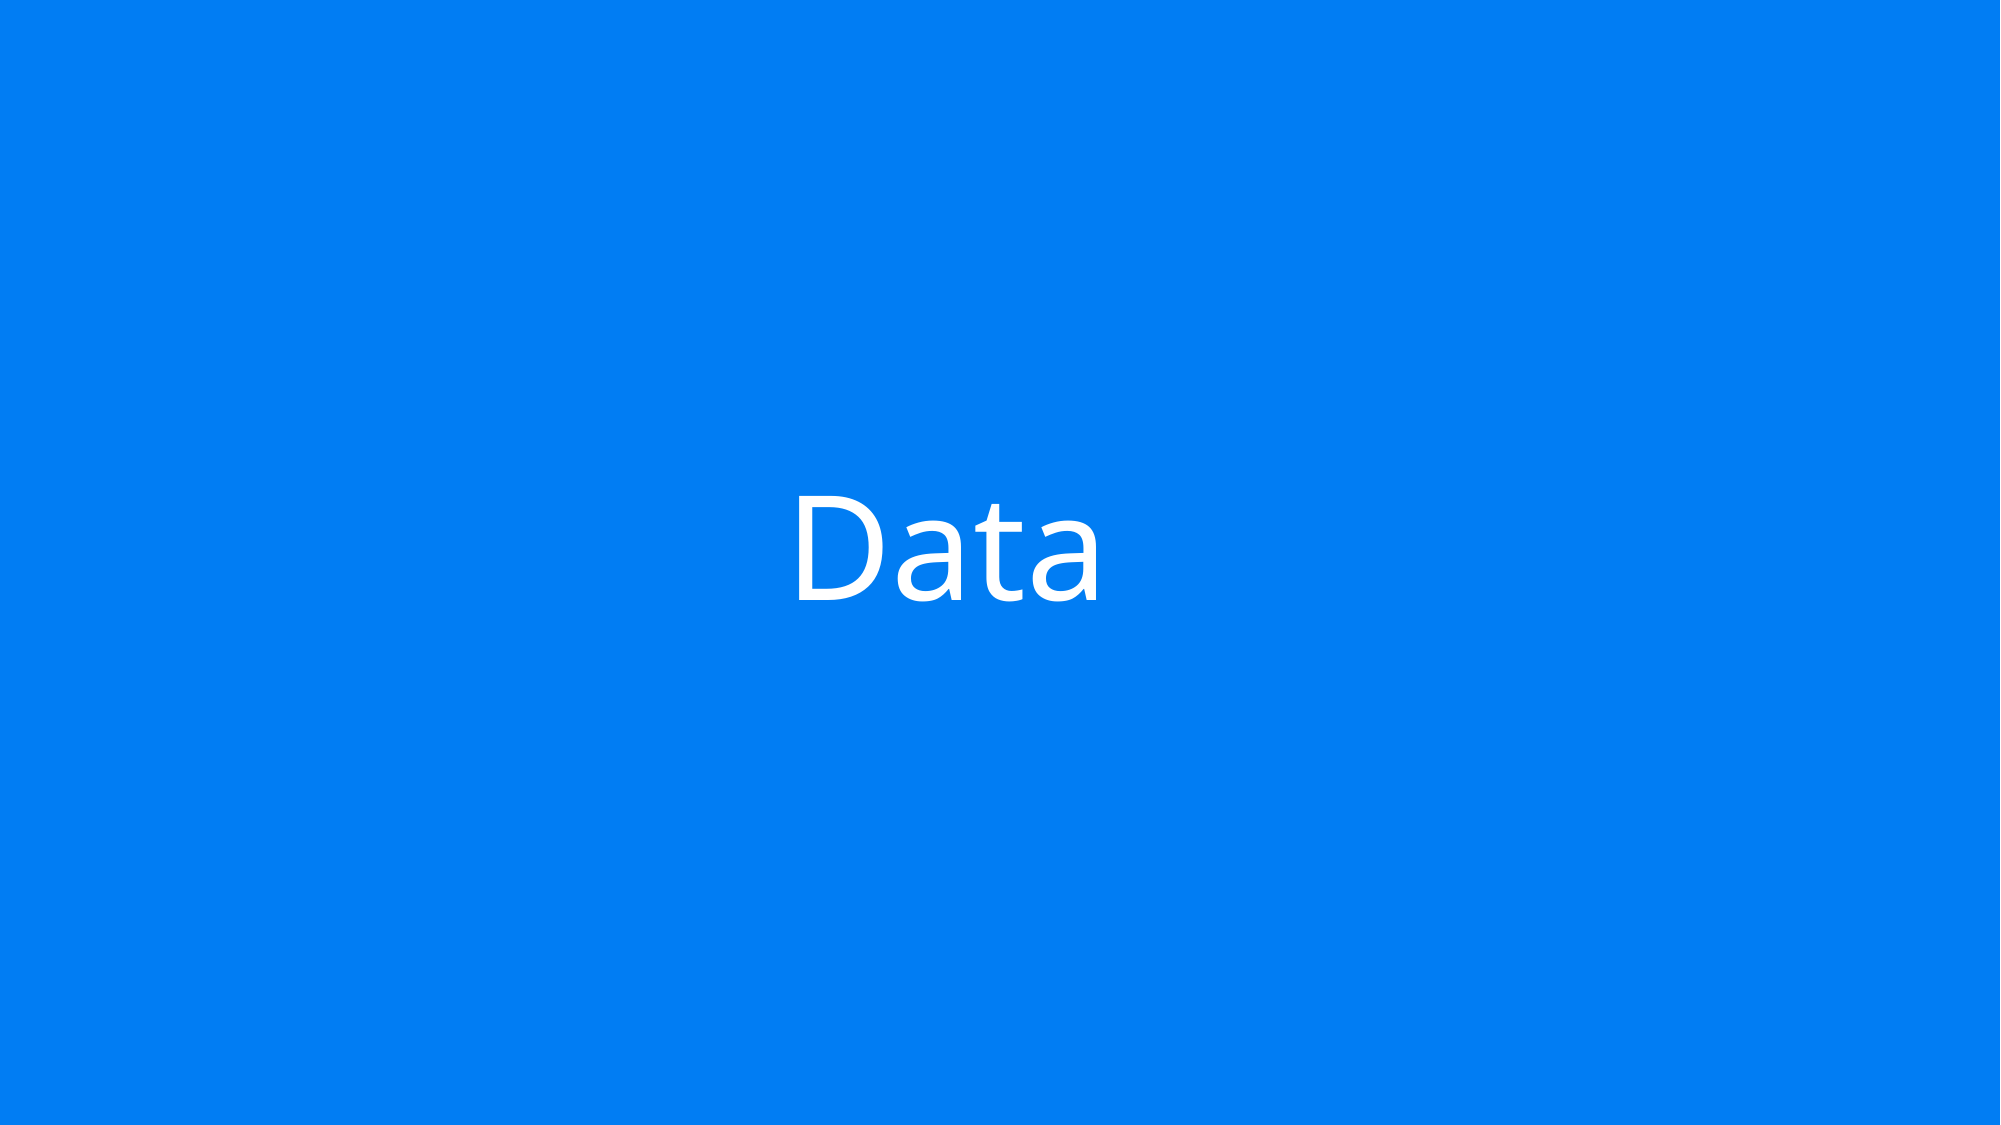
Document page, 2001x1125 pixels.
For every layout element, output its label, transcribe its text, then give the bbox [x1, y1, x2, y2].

text_box Data [785, 454, 1134, 630]
